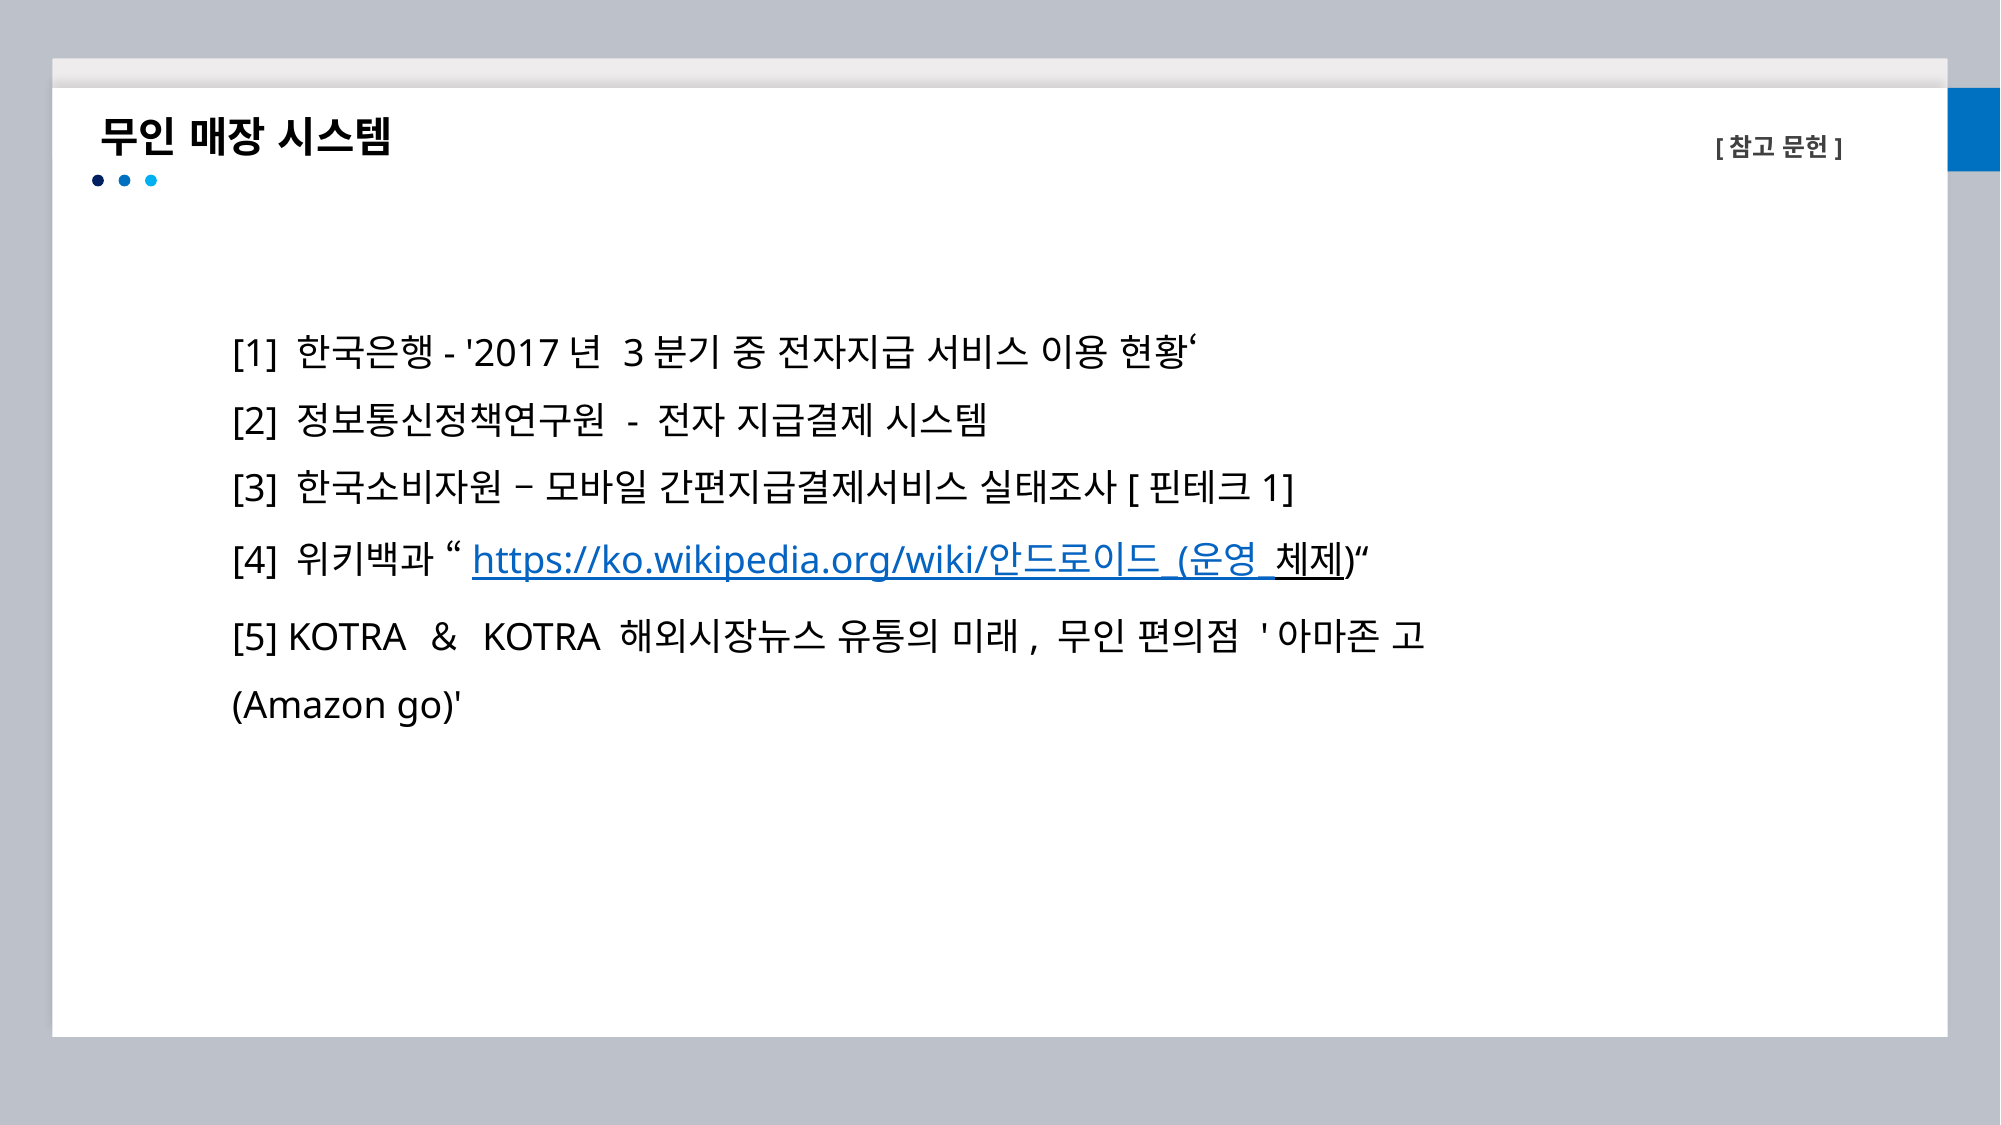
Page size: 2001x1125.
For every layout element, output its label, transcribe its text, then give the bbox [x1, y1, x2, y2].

text_box [90, 173, 105, 188]
text_box [1947, 87, 2000, 172]
text_box [143, 173, 158, 188]
text_box [1] 한국은행- '2017년 3분기 중 전자지급 서비스 이용 현황‘ [2] 정보통신정책연구원 - 전자 지급결제 시스템 [3] 한국소비자원 – 모바일 간편지급결제서비스 실태조사[핀테크1] [4] 위키백과 “https://ko.wikipedia.org/wiki/안드로이드_(운영_체제)“ [5] KOTRA ＆ KOTRA 해외시장뉴스 유통의 미래, 무인 편의점 '아마존 고(Amazon go)' [217, 254, 1563, 778]
text_box [참고 문헌] [1700, 123, 1858, 169]
text_box [117, 173, 132, 188]
text_box 무인 매장 시스템 [85, 103, 409, 169]
